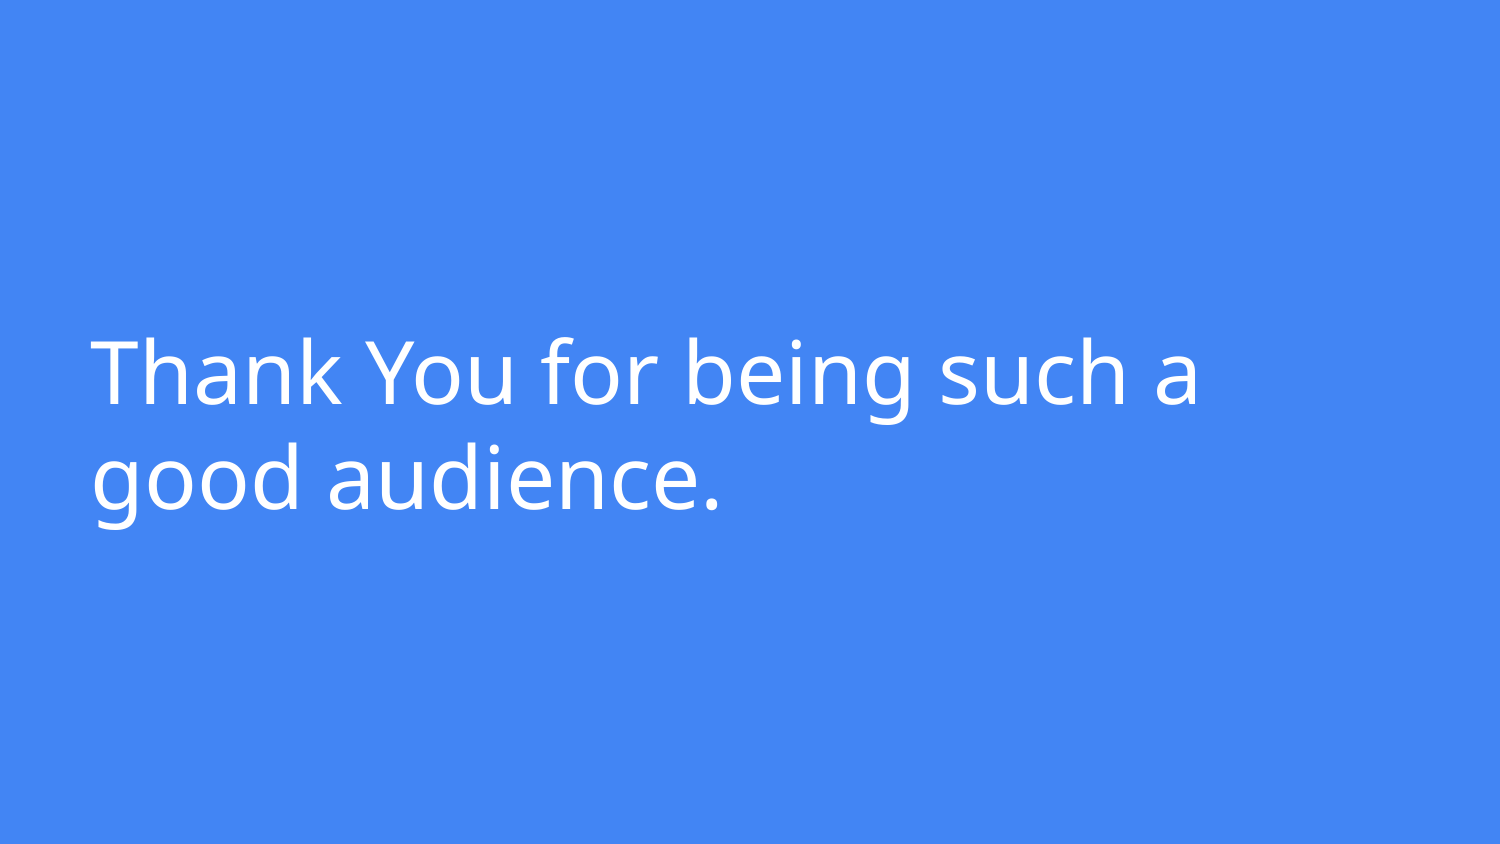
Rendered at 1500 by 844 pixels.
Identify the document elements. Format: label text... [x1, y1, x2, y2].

title Thank You for being such a good audience. [75, 338, 1425, 505]
